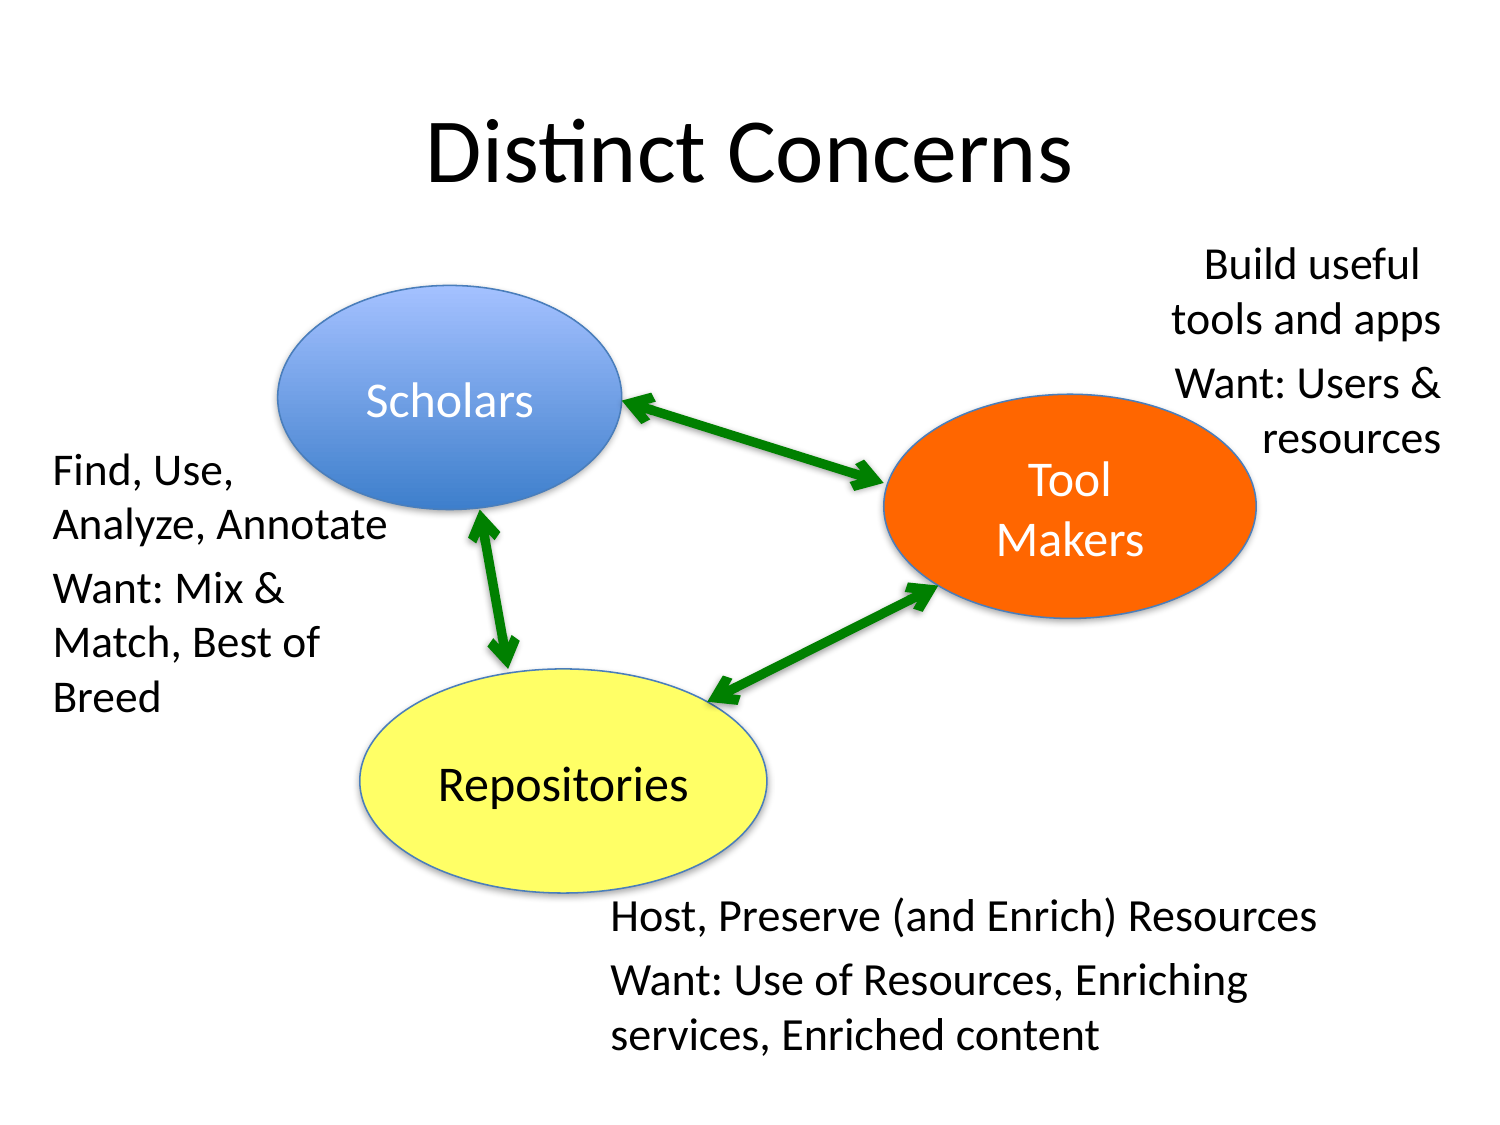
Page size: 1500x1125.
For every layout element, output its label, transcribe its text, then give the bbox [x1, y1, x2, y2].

title Distinct Concerns [75, 52, 1425, 240]
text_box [479, 509, 509, 670]
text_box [621, 400, 884, 484]
text_box Scholars [276, 284, 623, 511]
text_box Host, Preserve (and Enrich) Resources Want: Use of Resources, Enriching services, Enriched content [595, 877, 1364, 1108]
text_box Tool Makers [882, 393, 1257, 620]
list Find, Use, Analyze, Annotate Want: Mix & Match, Best of Breed [37, 432, 417, 734]
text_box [707, 585, 939, 703]
text_box Build useful tools and apps Want: Users & resources [1076, 226, 1457, 506]
text_box Repositories [358, 668, 768, 894]
